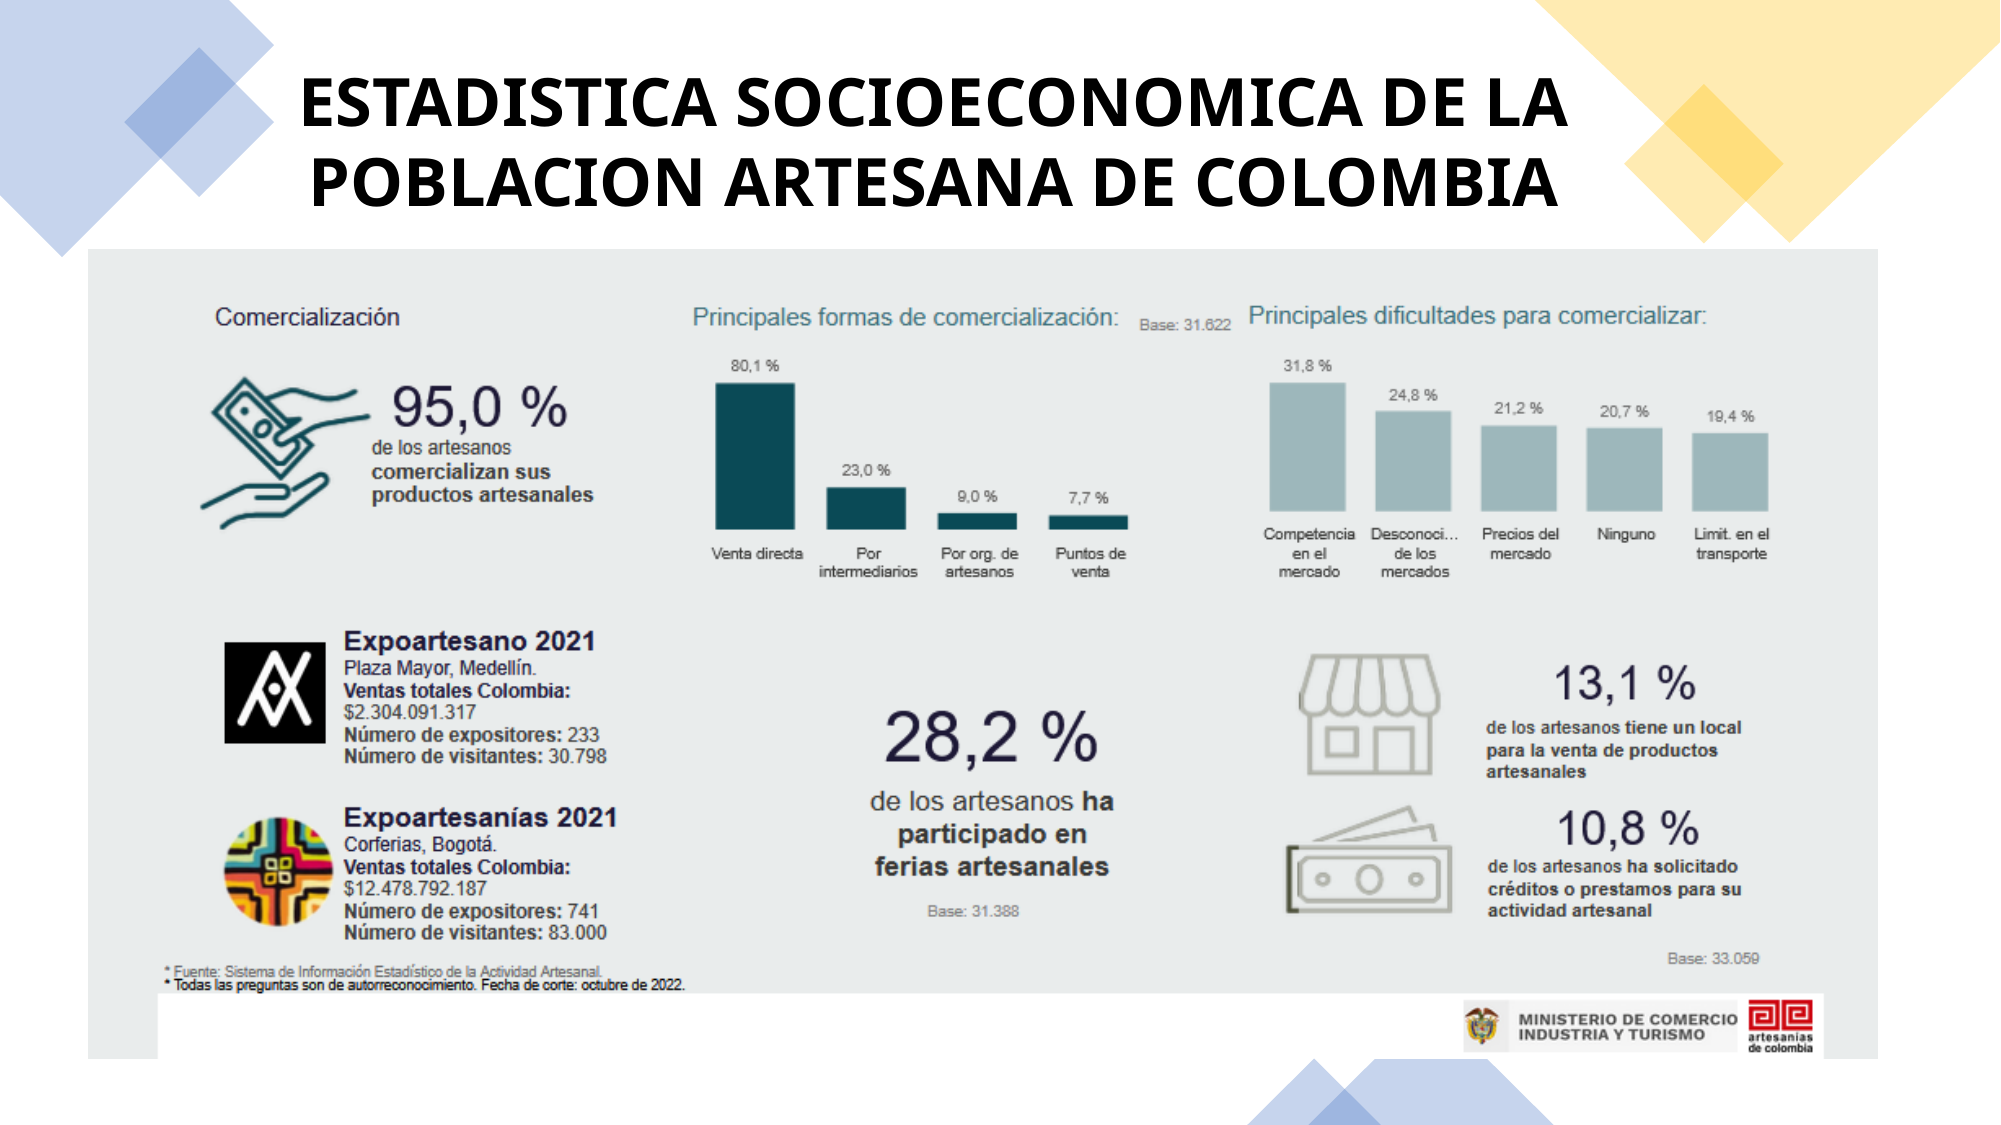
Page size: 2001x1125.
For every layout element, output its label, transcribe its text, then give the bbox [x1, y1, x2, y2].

text_box [1533, 0, 2000, 245]
text_box [0, 0, 276, 259]
text_box [122, 45, 274, 199]
text_box [1245, 1059, 1383, 1125]
text_box [1622, 124, 1746, 245]
picture [88, 249, 1878, 1059]
text_box [0, 45, 2000, 1125]
text_box [1345, 1059, 1556, 1125]
text_box [232, 0, 1586, 119]
text_box ESTADISTICA SOCIOECONOMICA DE LA POBLACION ARTESANA DE COLOMBIA [274, 52, 1594, 228]
